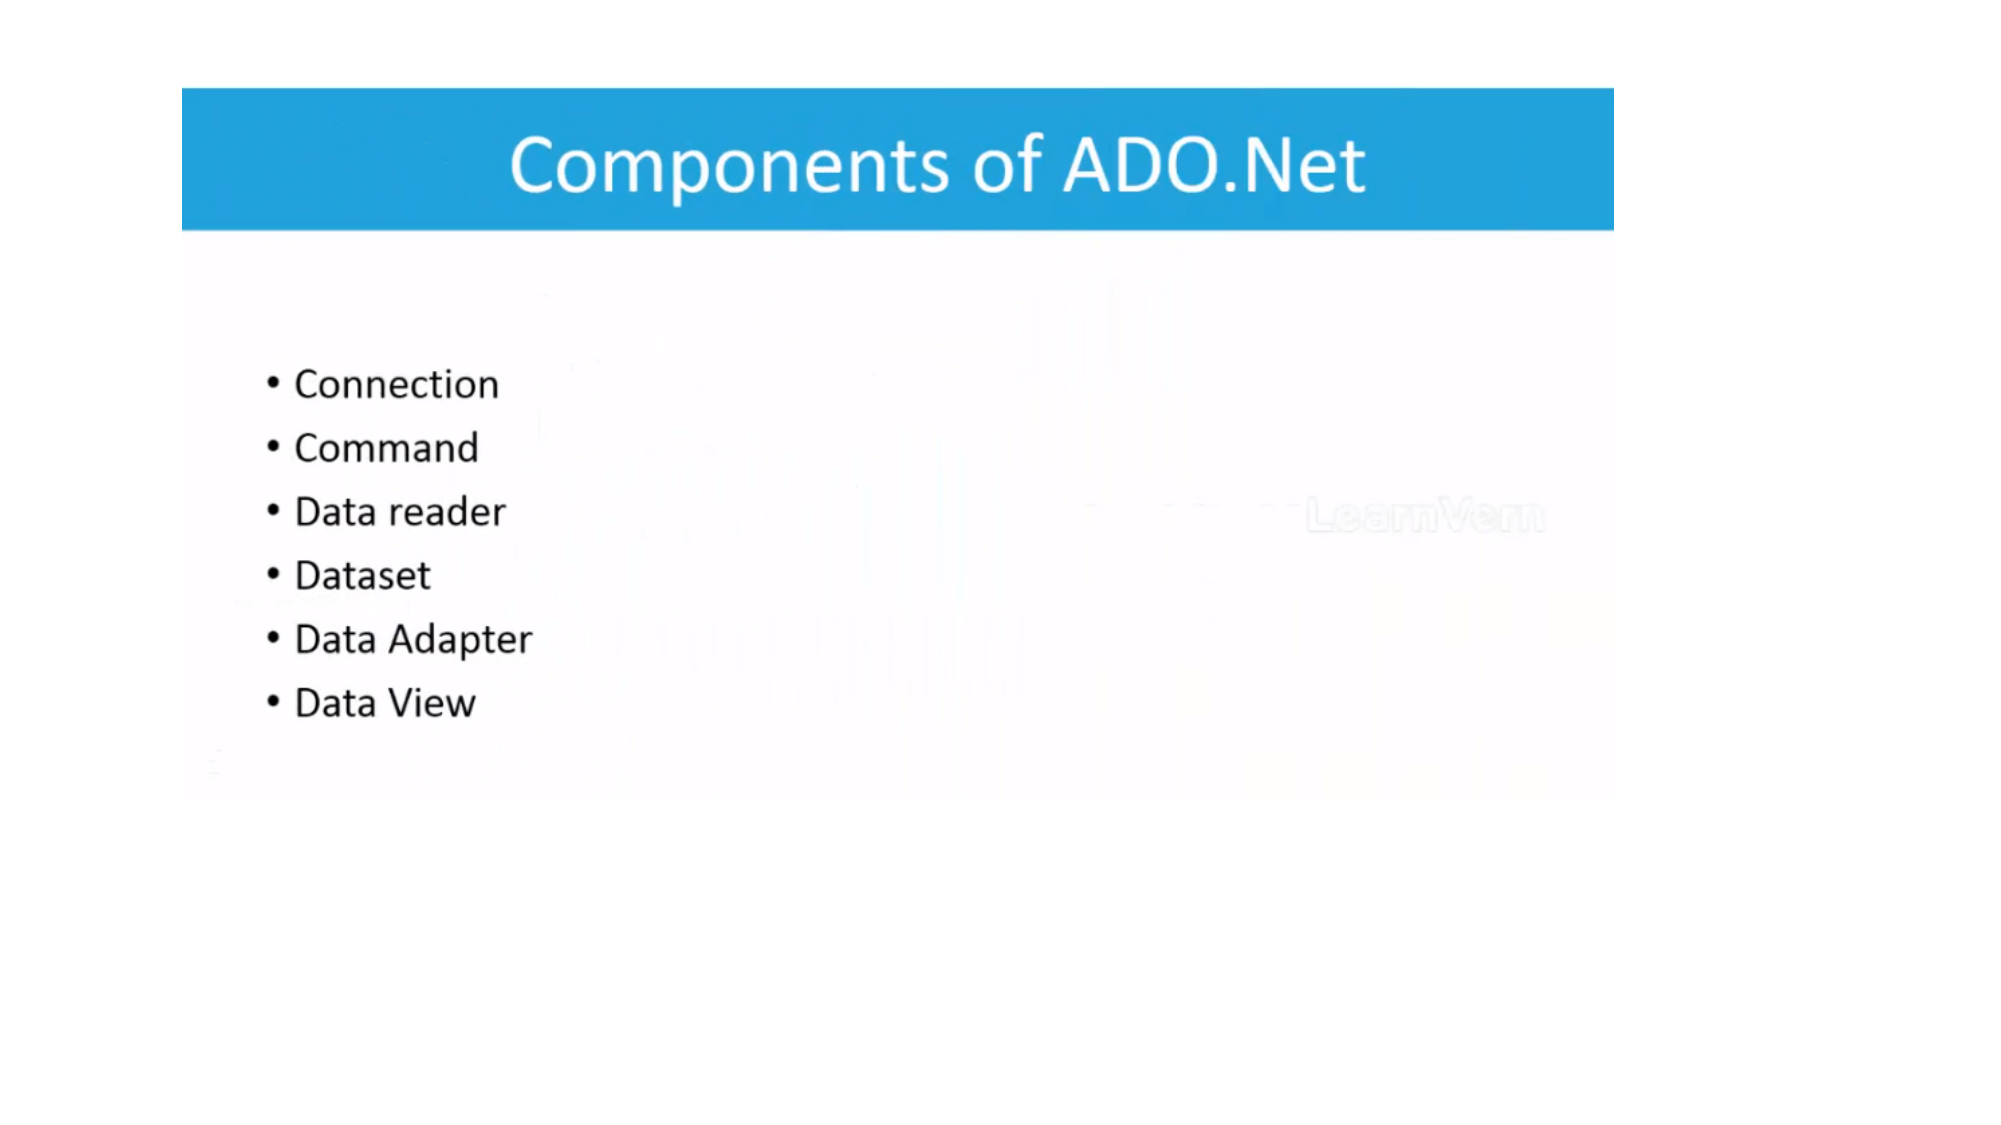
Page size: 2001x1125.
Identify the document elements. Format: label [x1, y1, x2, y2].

list [182, 83, 1614, 798]
